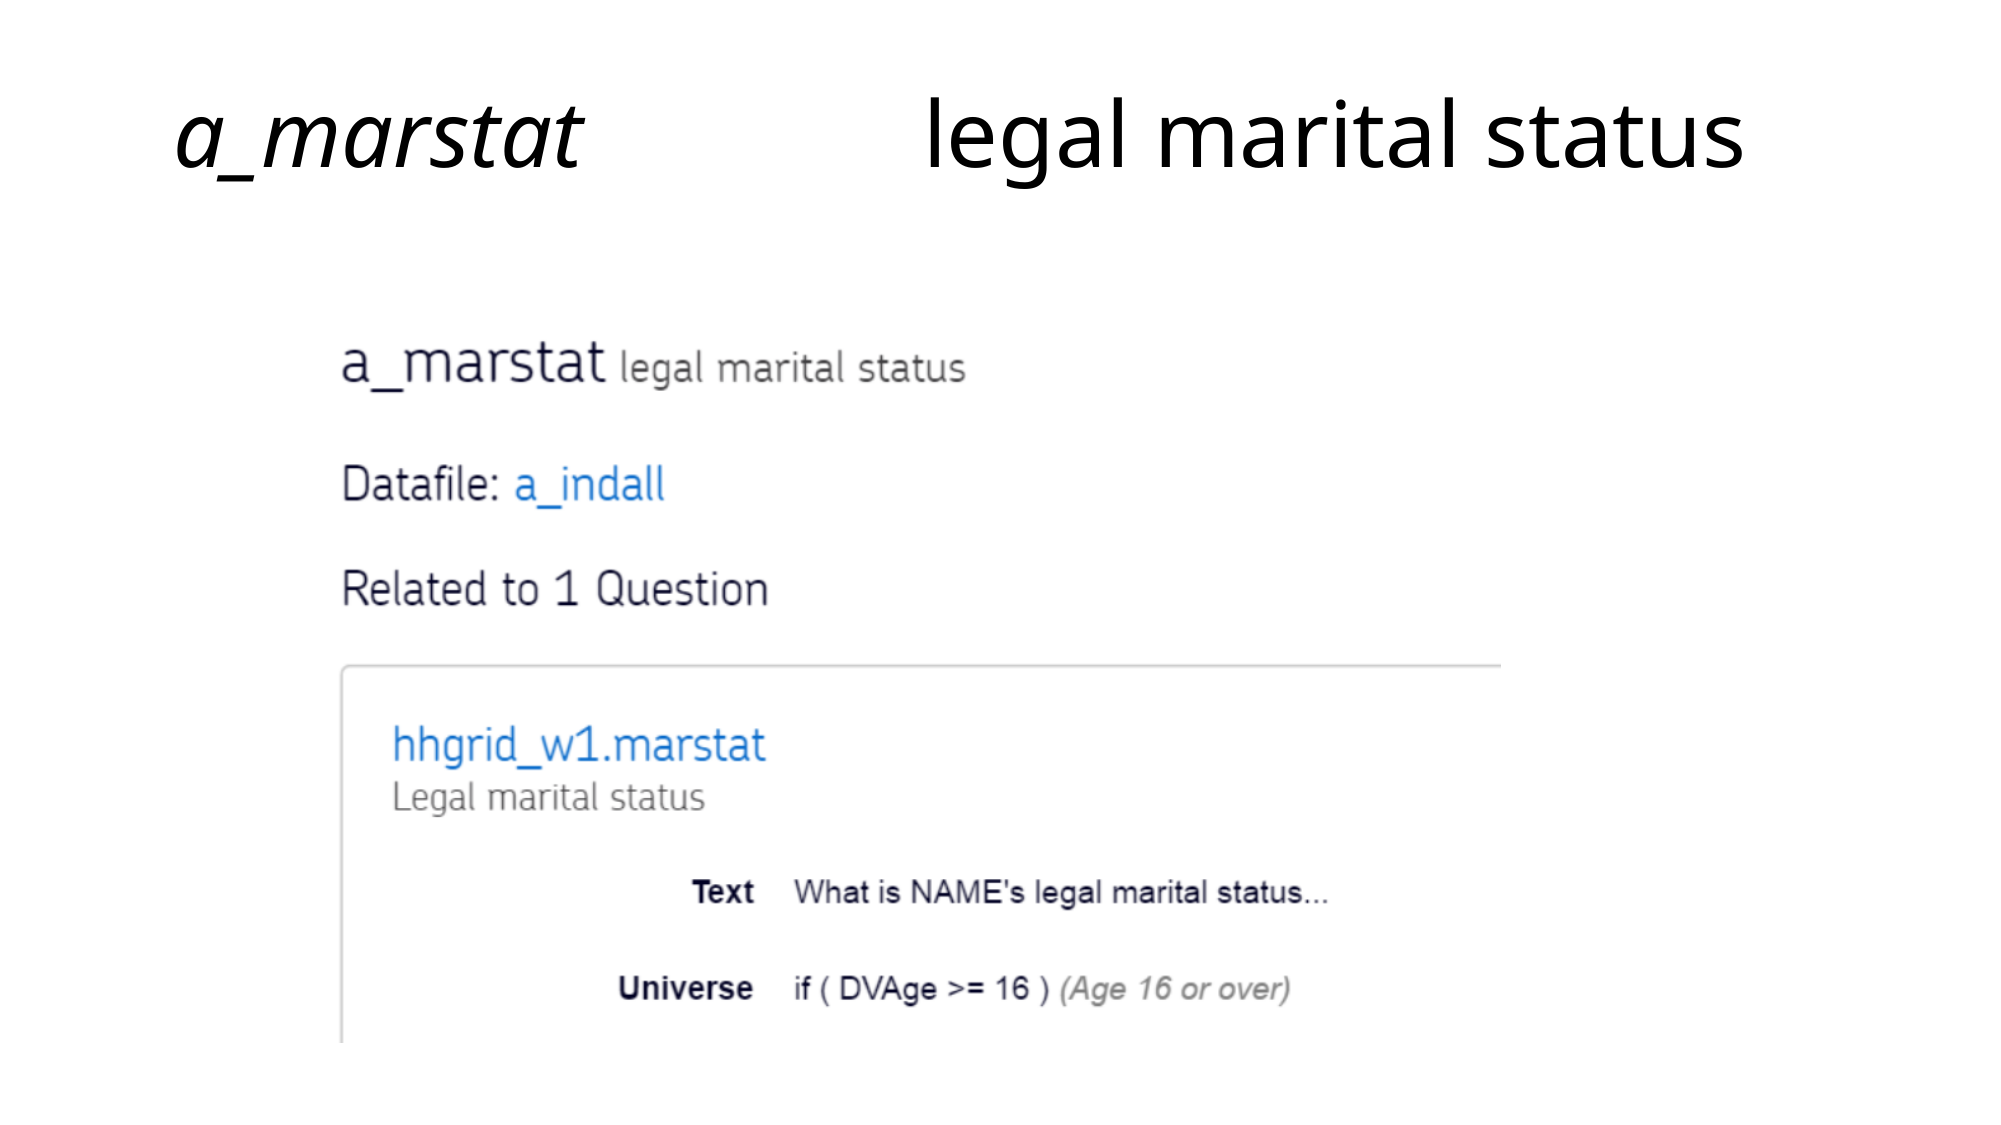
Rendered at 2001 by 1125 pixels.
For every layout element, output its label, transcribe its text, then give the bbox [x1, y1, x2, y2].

text_box a_marstat legal marital status [158, 28, 1884, 246]
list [308, 330, 1501, 1043]
